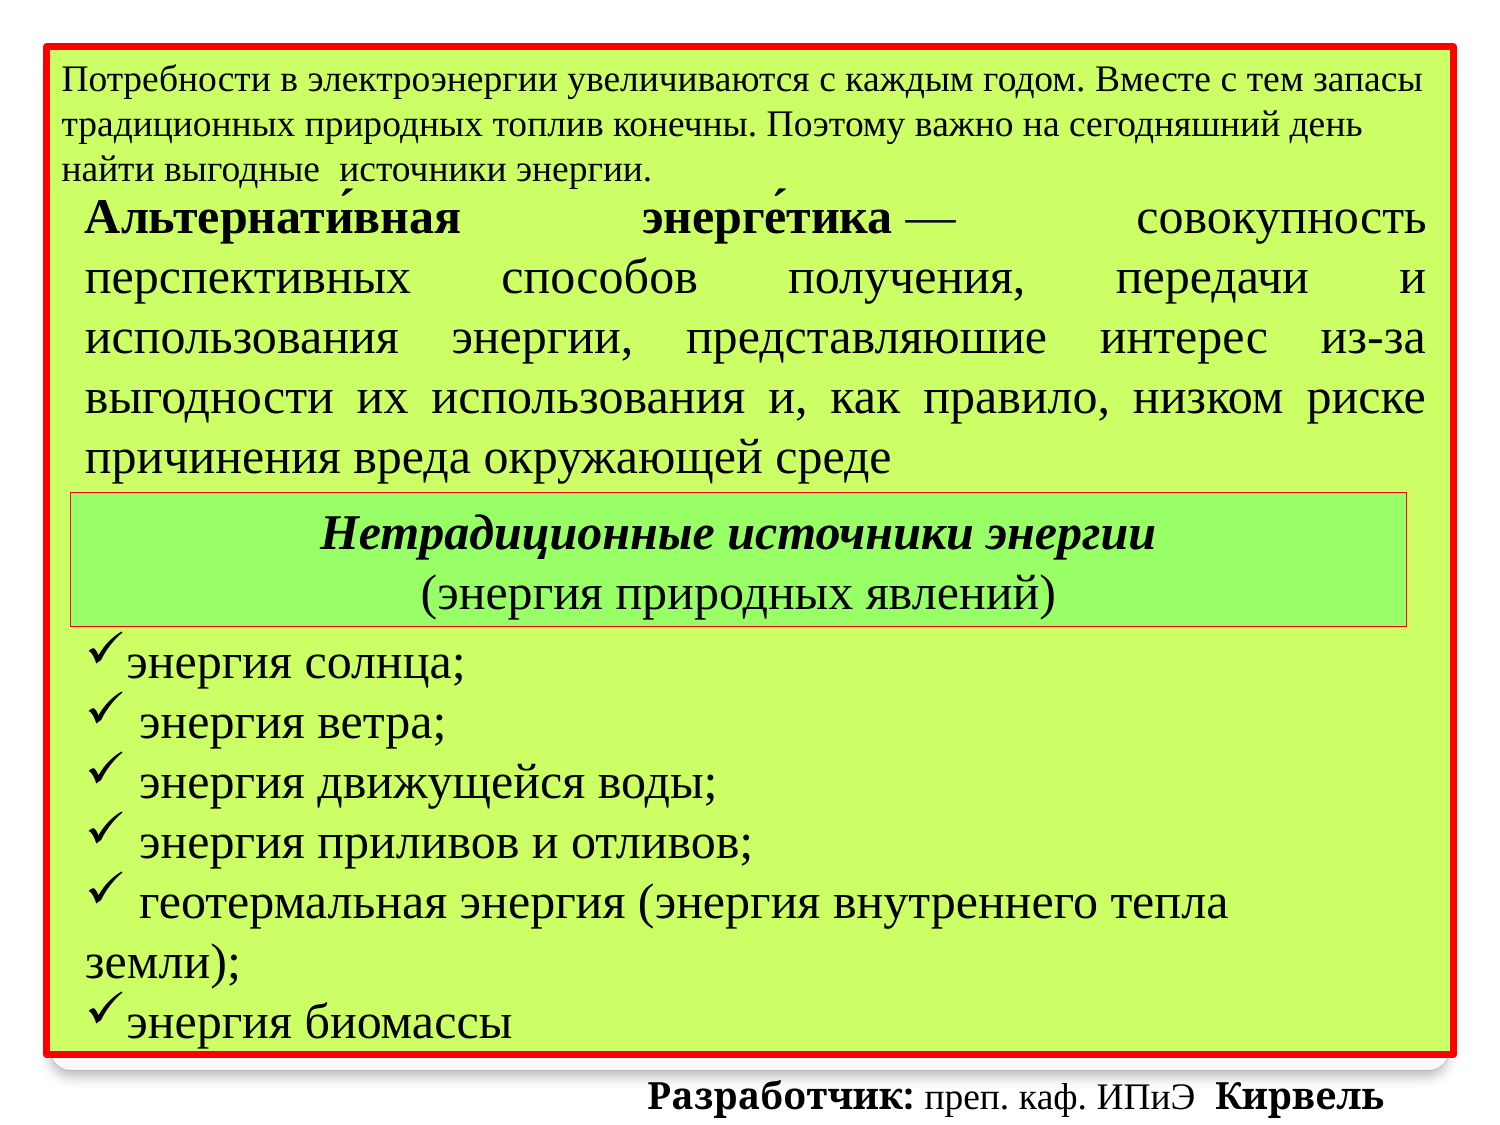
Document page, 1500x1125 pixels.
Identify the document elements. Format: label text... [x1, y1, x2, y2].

text_box Потребности в электроэнергии увеличиваются с каждым годом. Вместе с тем запасы традиционных природных топлив конечны. Поэтому важно на сегодняшний день найти выгодные источники энергии. [46, 46, 1454, 197]
text_box Альтернати́вная энерге́тика — совокупность перспективных способов получения, передачи и использования энергии, представляюшие интерес из-за выгодности их использования и, как правило, низком риске причинения вреда окружающей среде [70, 197, 1442, 491]
text_box [43, 43, 1457, 1058]
text_box Разработчик: преп. каф. ИПиЭ Кирвель П.И. [632, 1064, 1466, 1125]
text_box энергия солнца; энергия ветра; энергия движущейся воды; энергия приливов и отливов; геотермальная энергия (энергия внутреннего тепла земли); энергия биомассы [70, 621, 1383, 1056]
text_box Нетрадиционные источники энергии (энергия природных явлений) [70, 492, 1407, 627]
